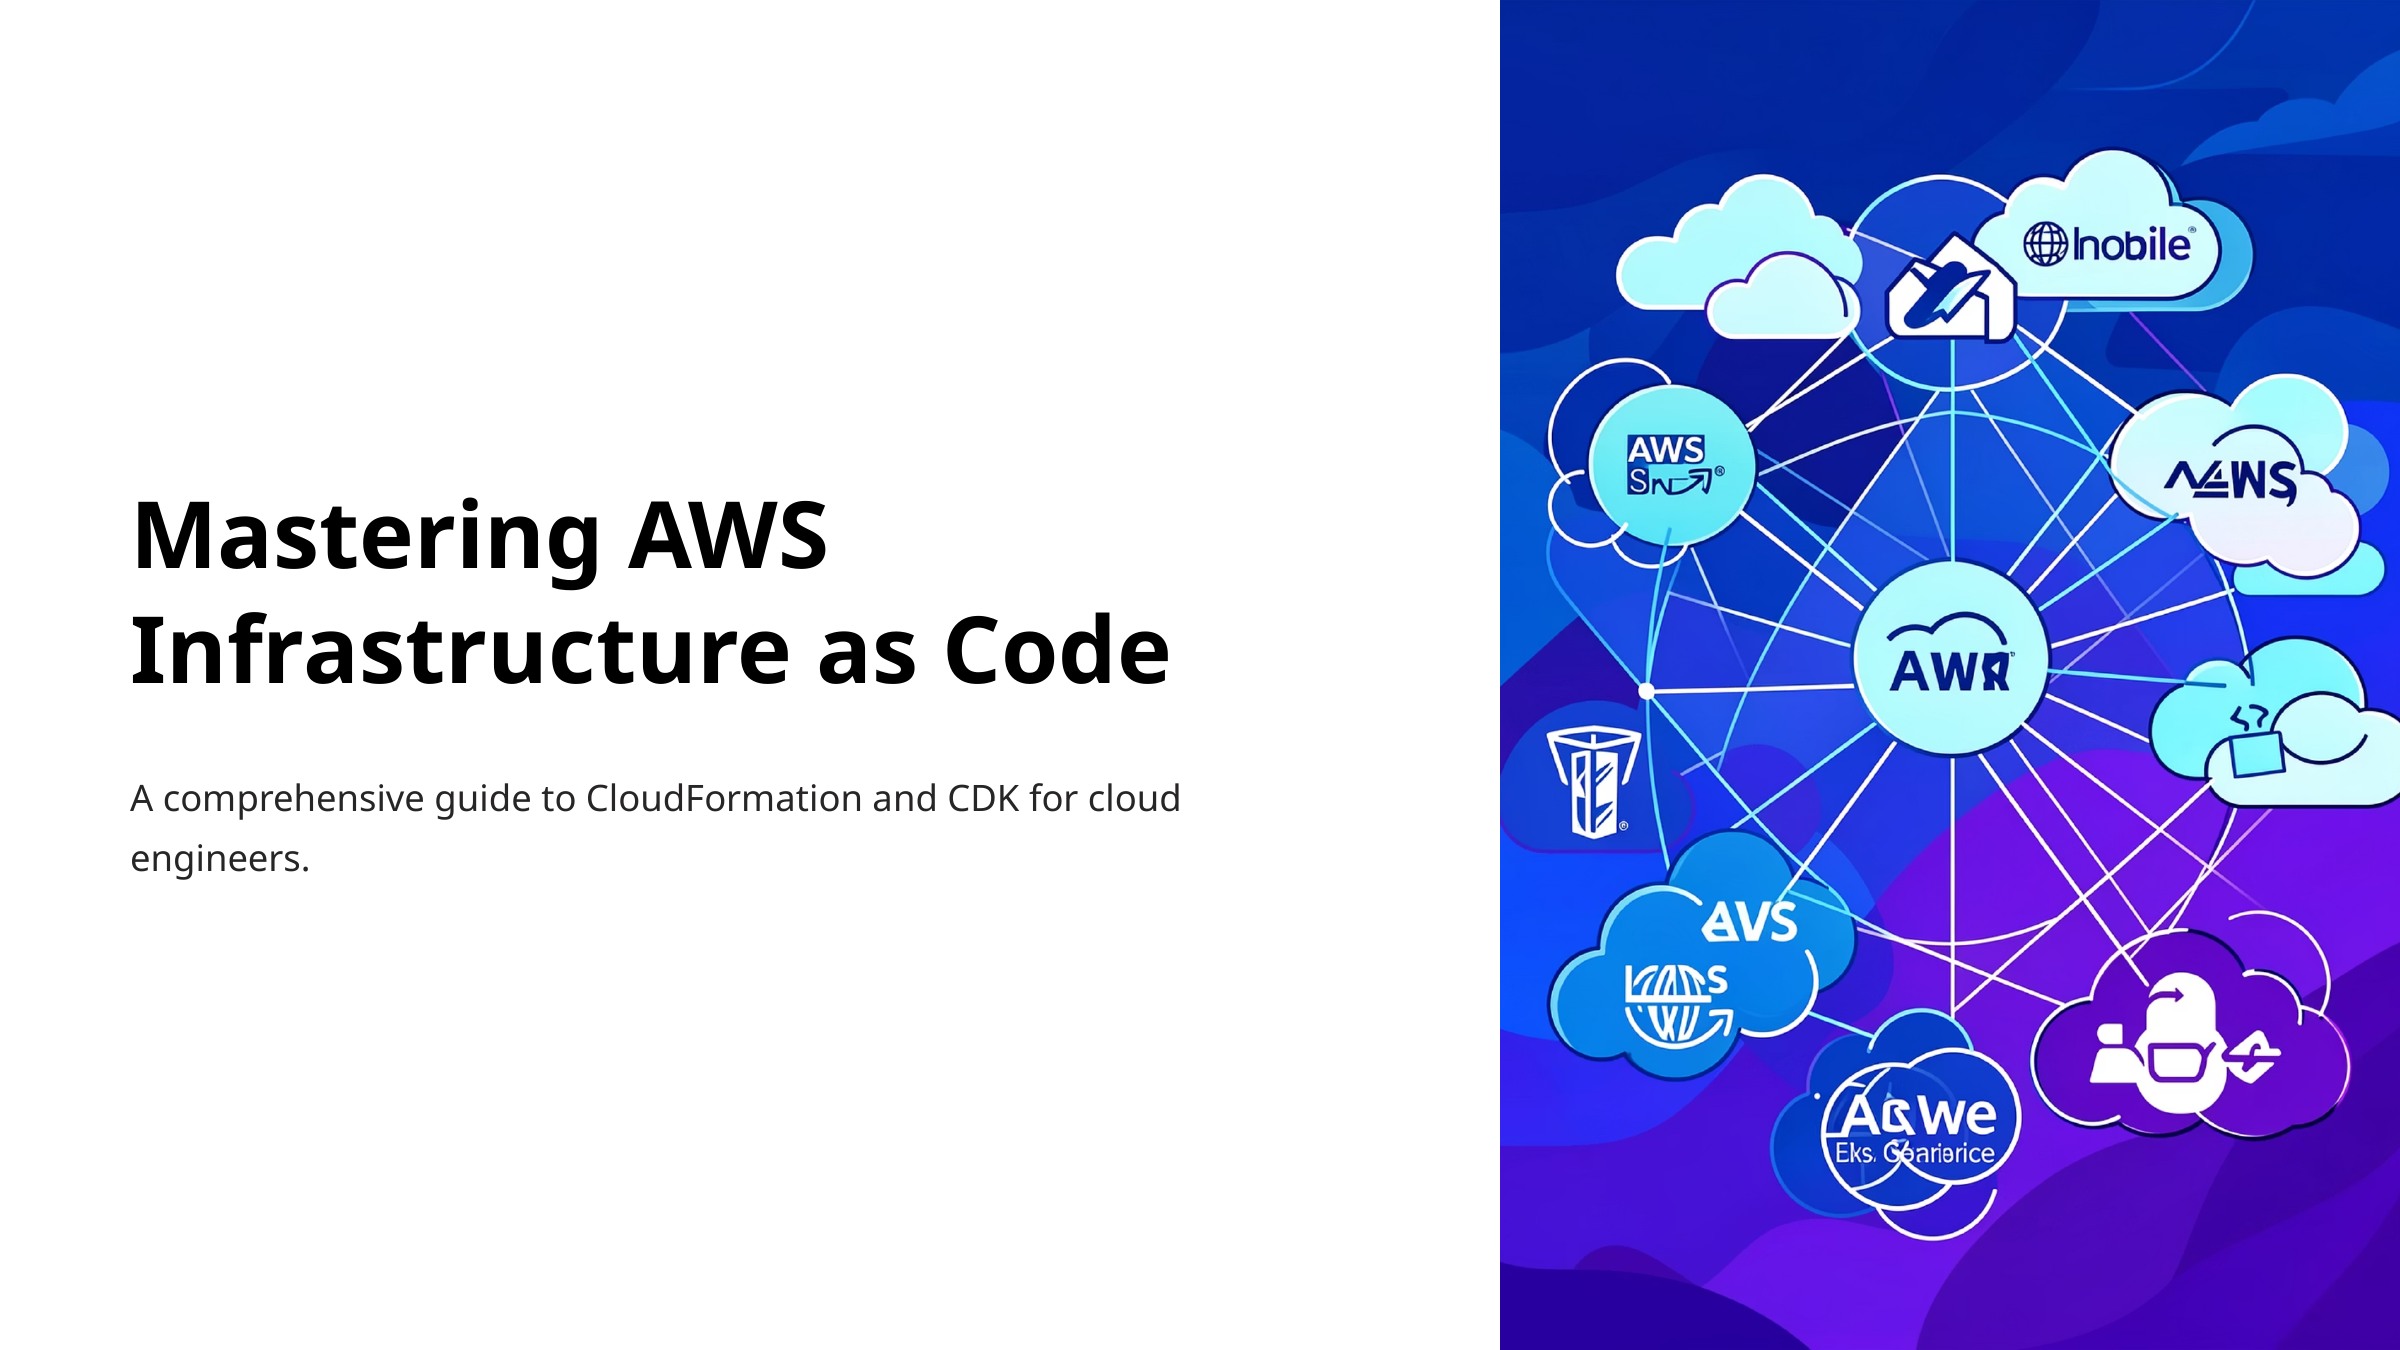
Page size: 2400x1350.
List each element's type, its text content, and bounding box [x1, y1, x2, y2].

text_box A comprehensive guide to CloudFormation and CDK for cloud engineers. [130, 759, 1370, 879]
text_box Mastering AWS Infrastructure as Code [130, 471, 1370, 704]
picture [1499, 0, 2400, 1350]
